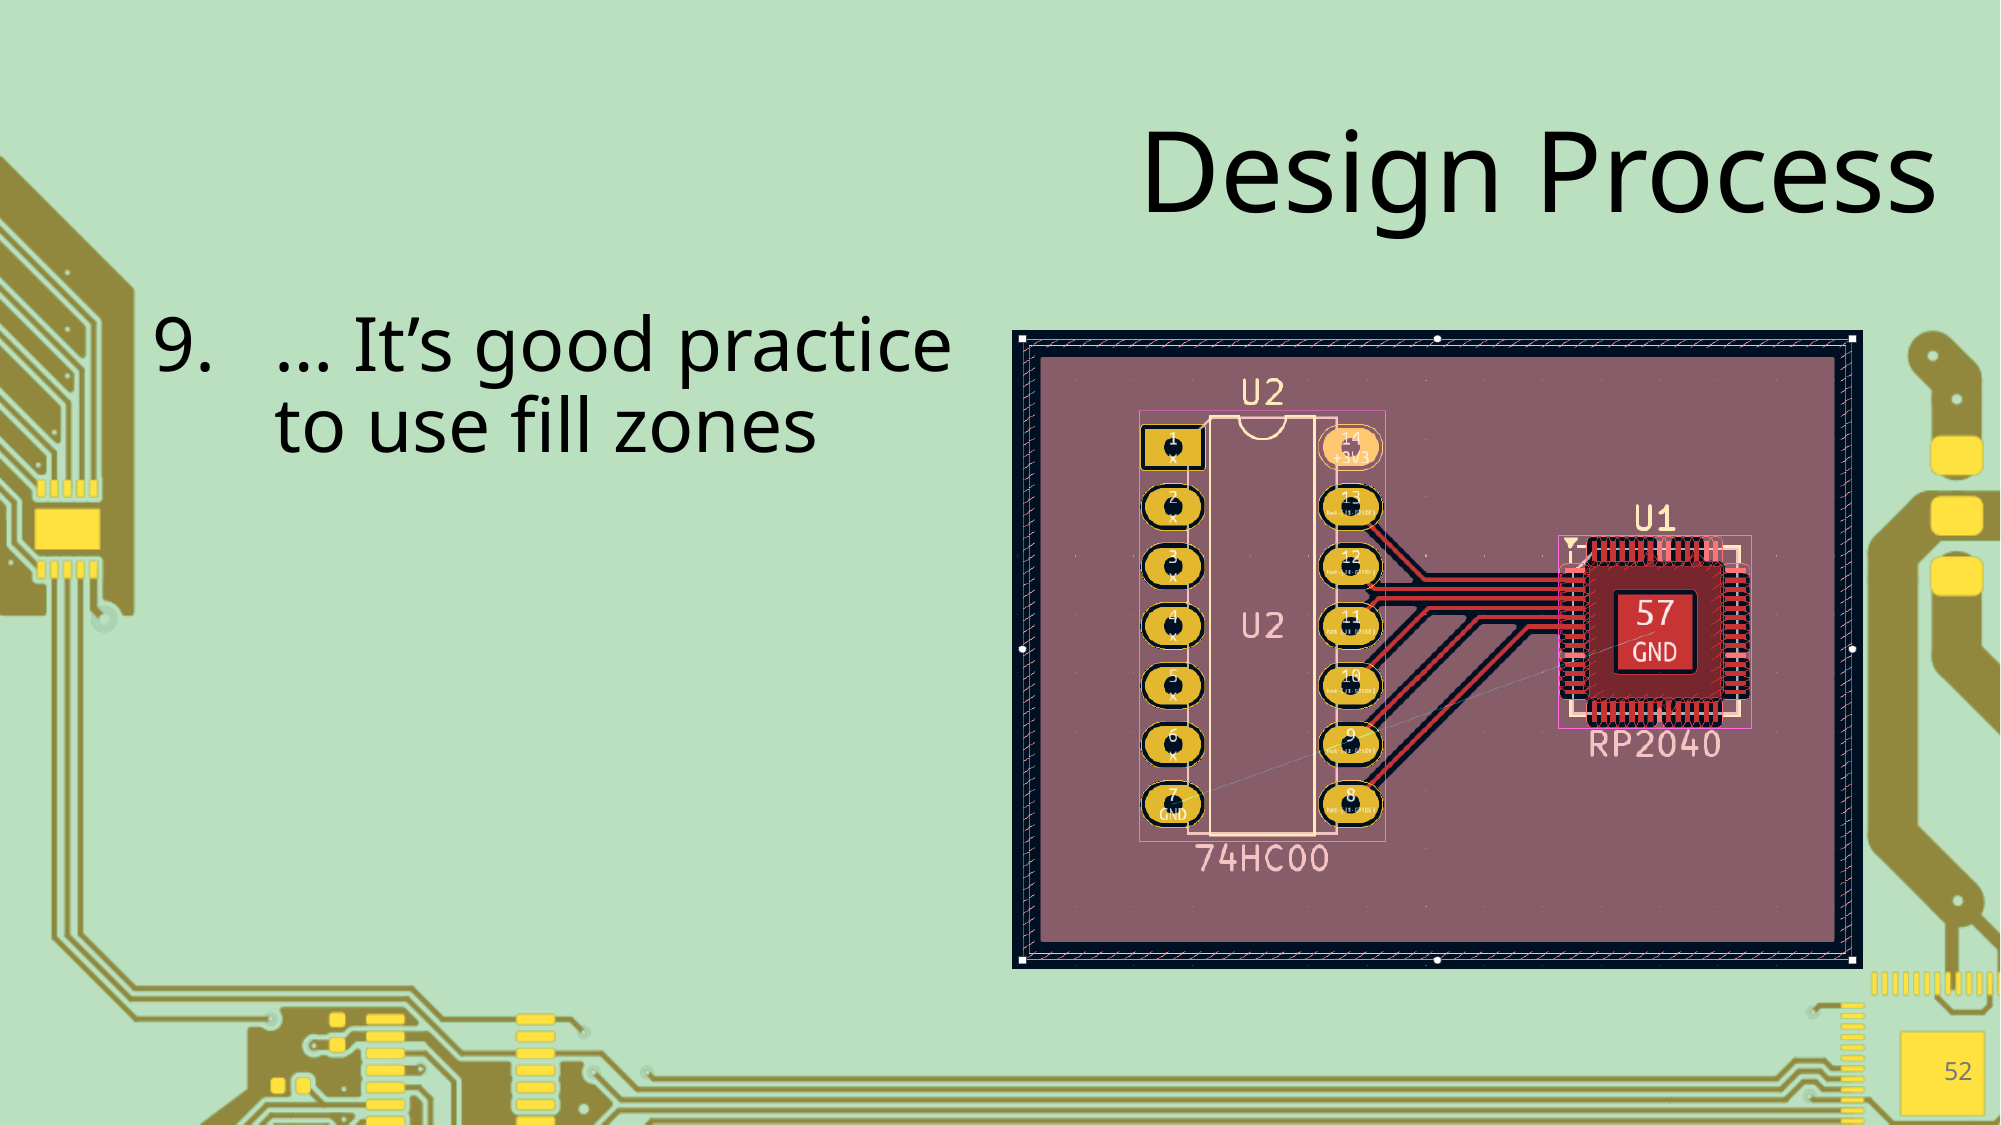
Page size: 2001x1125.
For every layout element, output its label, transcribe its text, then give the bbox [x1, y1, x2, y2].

list … It’s good practice to use fill zones [137, 299, 988, 984]
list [1011, 329, 1863, 969]
picture [0, 0, 2001, 1125]
title Design Process [137, 67, 1956, 285]
slide_number 52 [1895, 1042, 1988, 1103]
